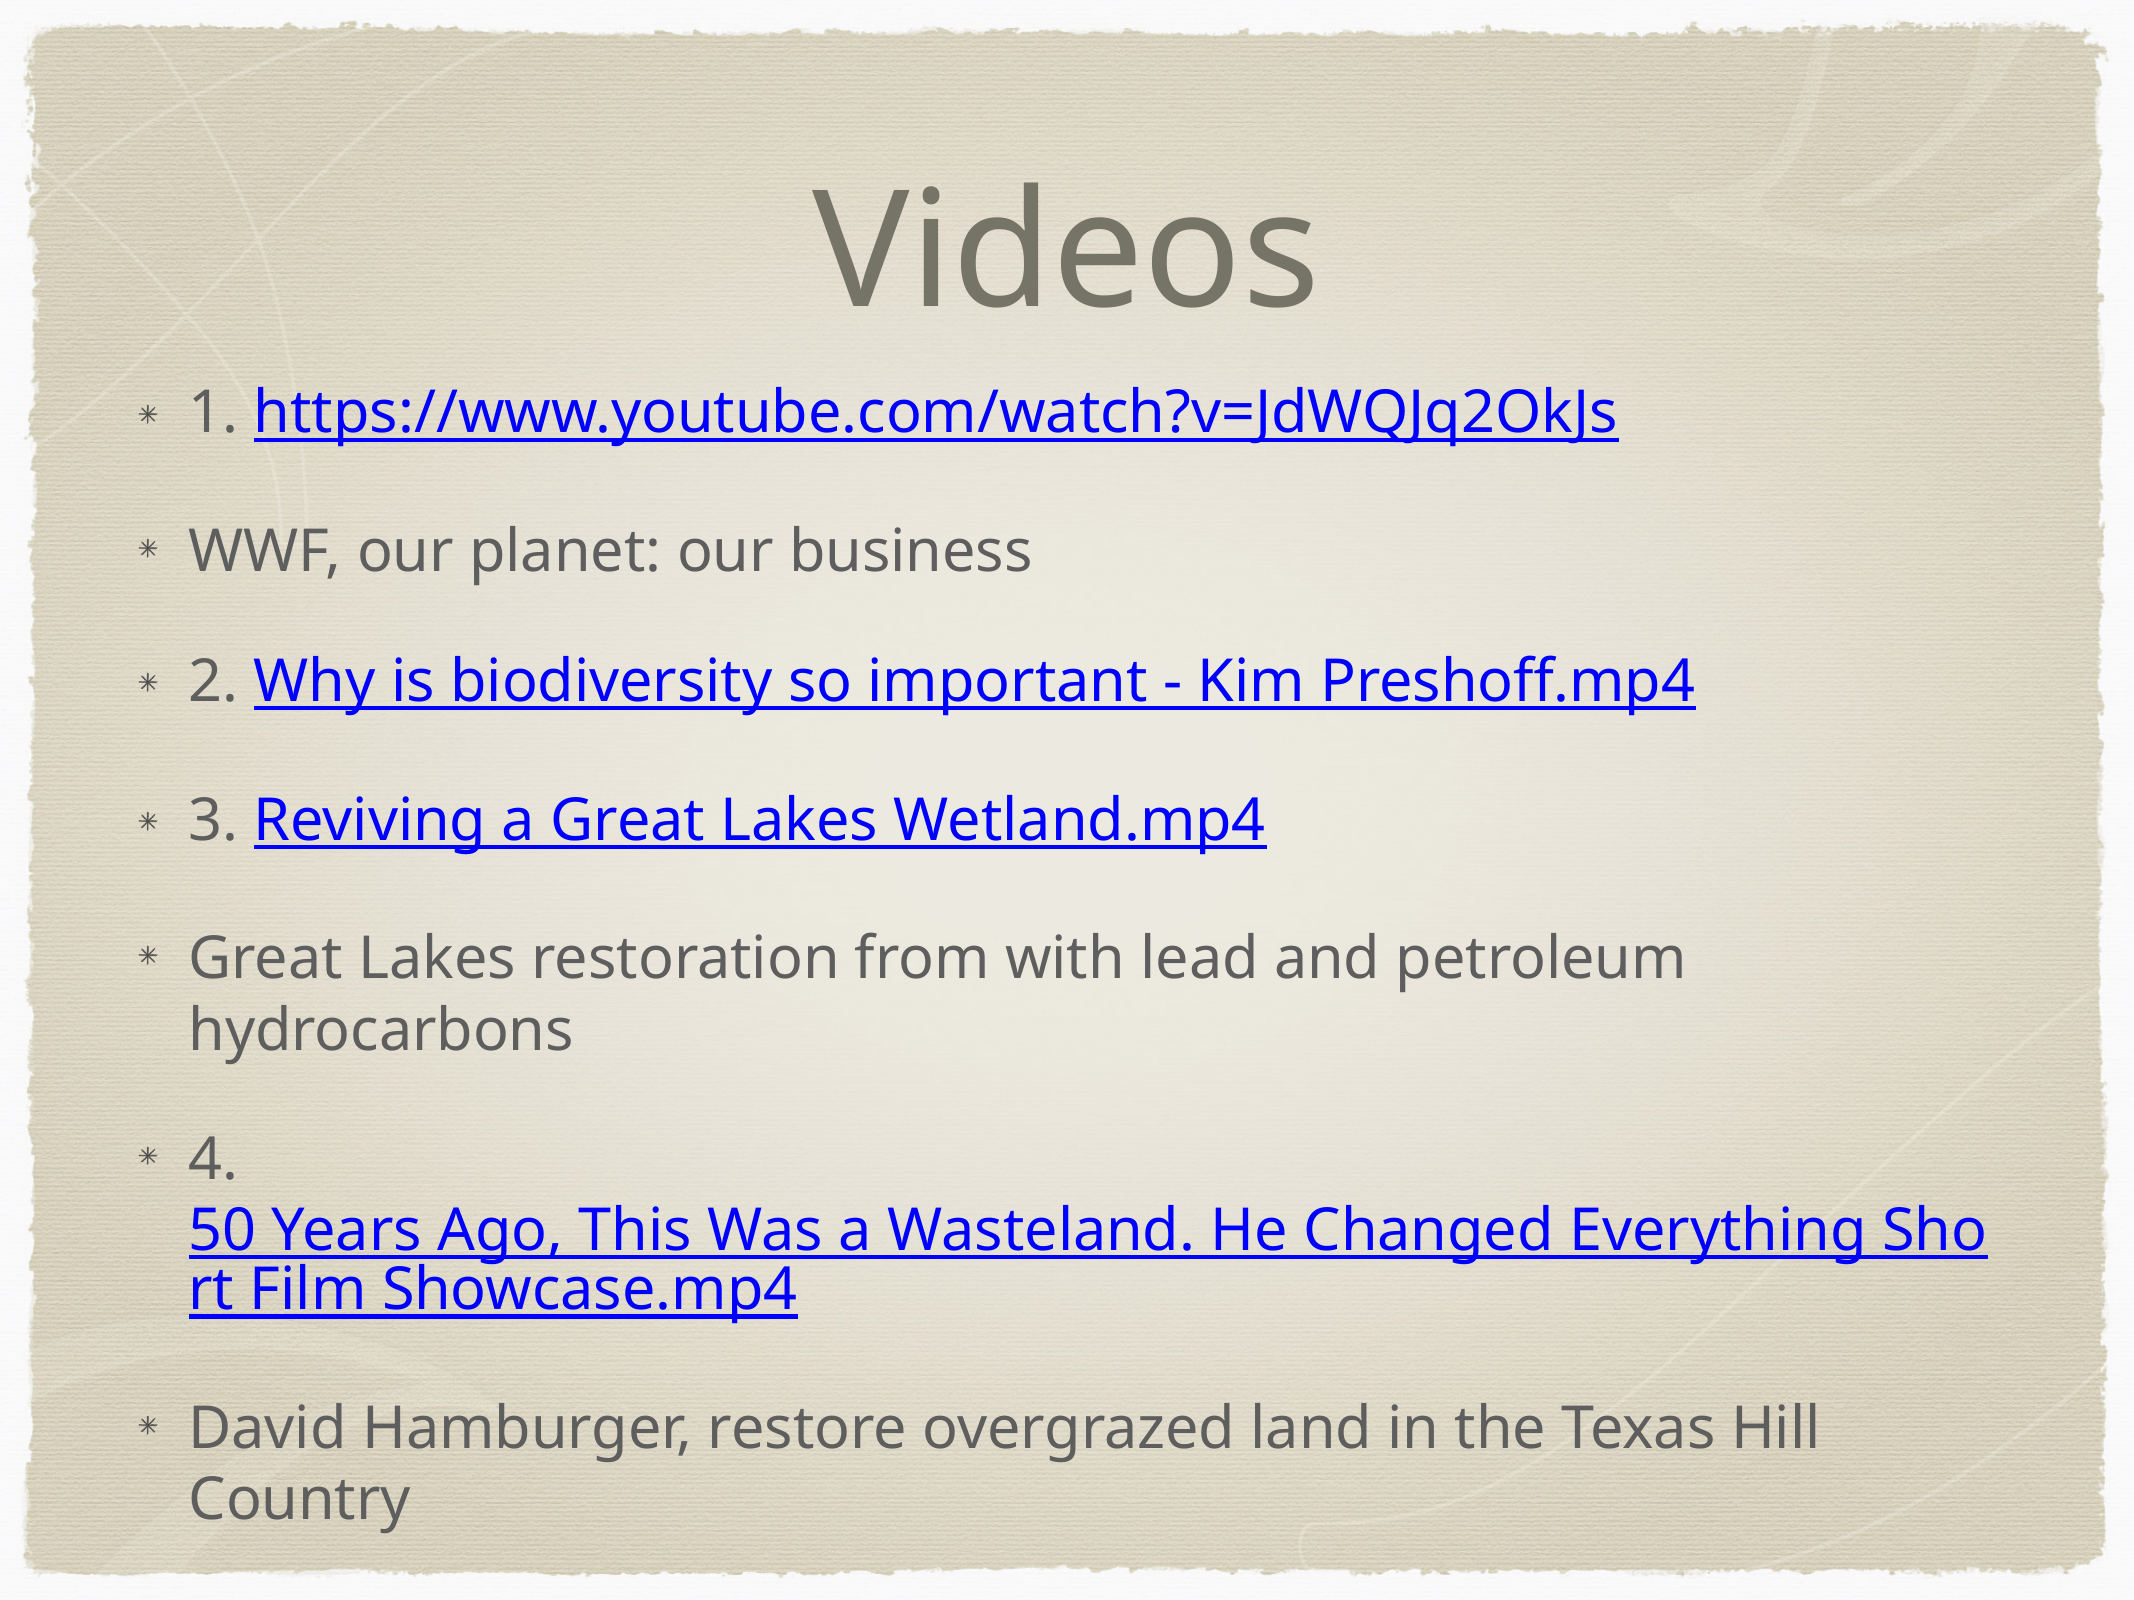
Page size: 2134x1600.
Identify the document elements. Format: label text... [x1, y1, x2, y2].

list 1. https://www.youtube.com/watch?v=JdWQJq2OkJs WWF, our planet: our business 2. Why is biodiversity so important - Kim Preshoff.mp4 3. Reviving a Great Lakes Wetland.mp4 Great Lakes restoration from with lead and petroleum hydrocarbons 4. 50 Years Ago, This Was a Wasteland. He Changed Everything Short Film Showcase.mp4 David Hamburger, restore overgrazed land in the Texas Hill Country [128, 453, 2005, 1393]
title Videos [128, 41, 2005, 443]
picture [0, 0, 2134, 1600]
